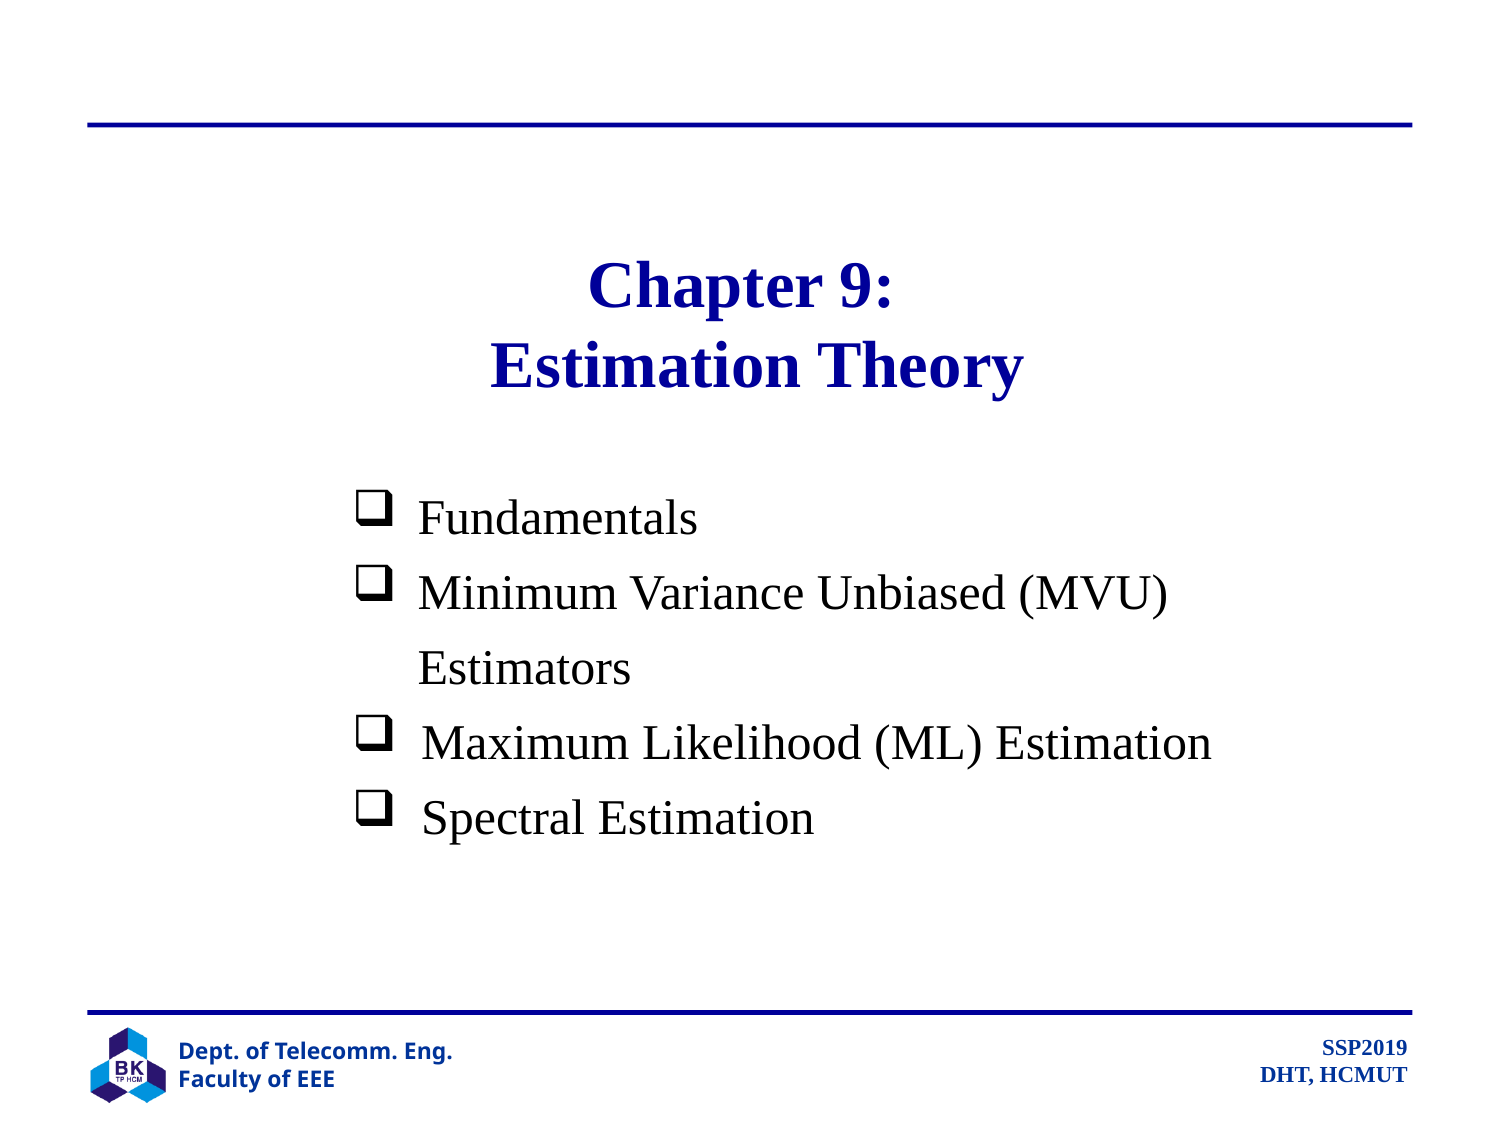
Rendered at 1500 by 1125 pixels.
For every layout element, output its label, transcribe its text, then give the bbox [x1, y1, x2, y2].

title Chapter 9: Estimation Theory [112, 199, 1388, 442]
subtitle Fundamentals Minimum Variance Unbiased (MVU) Estimators Maximum Likelihood (ML) Estimation Spectral Estimation [262, 462, 1313, 751]
picture [87, 1024, 169, 1125]
